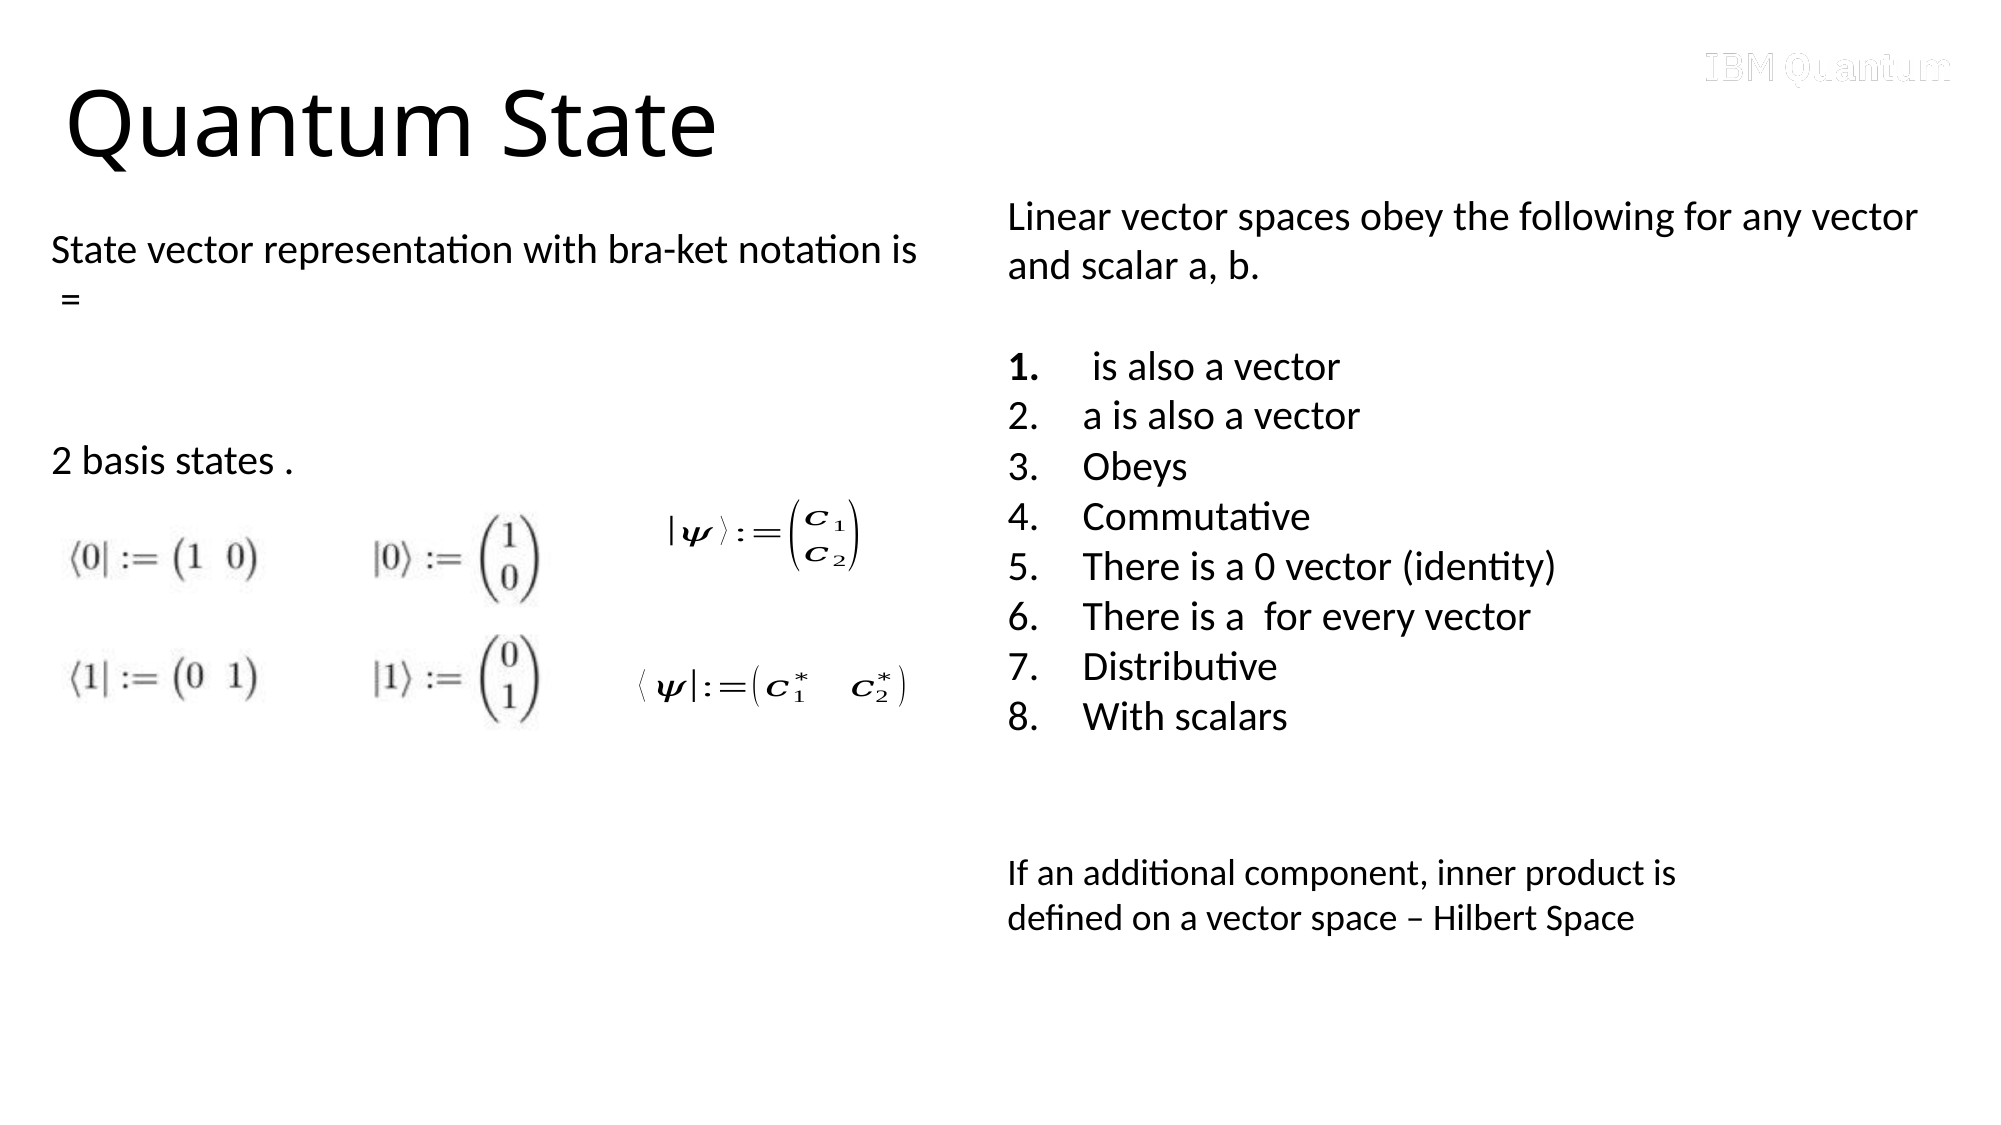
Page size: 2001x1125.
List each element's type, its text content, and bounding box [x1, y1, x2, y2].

title Quantum State [49, 38, 1458, 215]
picture [19, 470, 639, 802]
text_box If an additional component, inner product is defined on a vector space – Hilbert Space [992, 840, 1796, 946]
